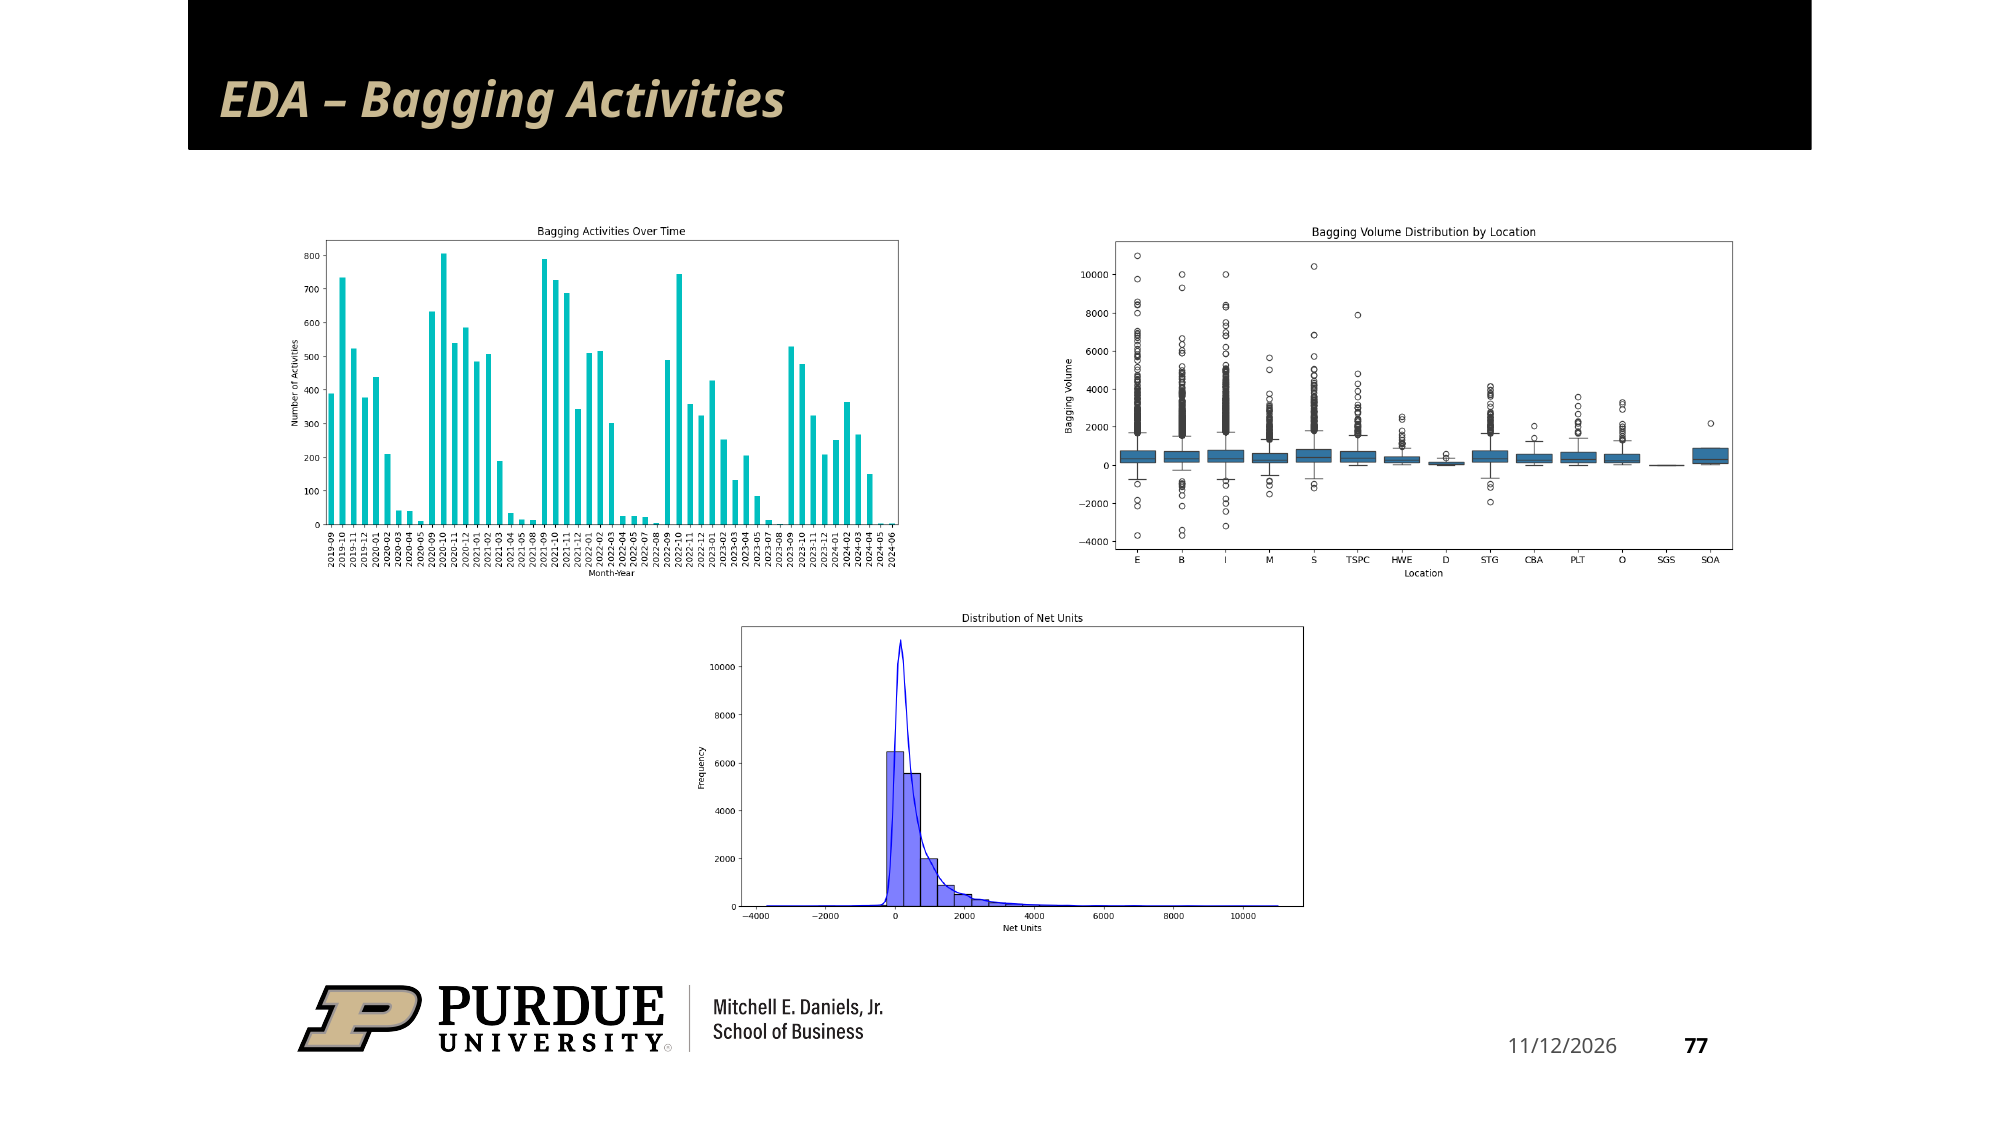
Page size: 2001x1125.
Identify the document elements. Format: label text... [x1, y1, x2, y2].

picture [297, 982, 994, 1056]
picture [1058, 220, 1738, 584]
title EDA – Bagging Activities [216, 71, 1533, 132]
picture [285, 220, 903, 584]
slide_number 77 [1656, 1017, 1737, 1078]
picture [691, 607, 1309, 938]
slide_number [1464, 1020, 1632, 1074]
